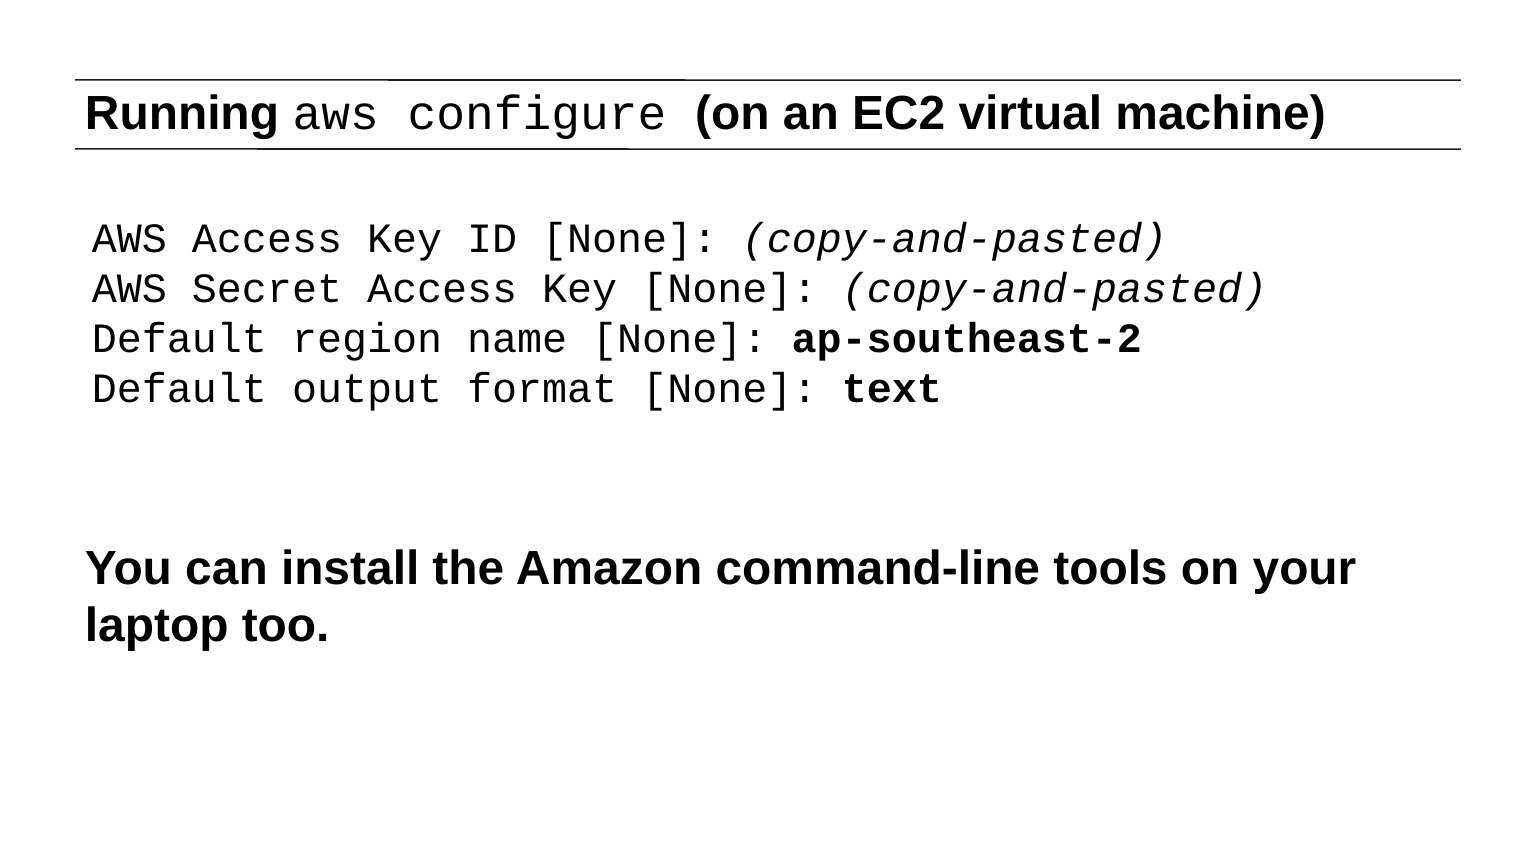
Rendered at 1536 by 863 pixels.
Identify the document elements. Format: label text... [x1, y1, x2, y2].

text_box You can install the Amazon command-line tools on your laptop too. [76, 528, 1460, 660]
title Running aws configure (on an EC2 virtual machine) [76, 82, 1369, 162]
list AWS Access Key ID [None]: (copy-and-pasted) AWS Secret Access Key [None]: (copy-and-pasted) Default region name [None]: ap-southeast-2 Default output format [None]: text [76, 201, 1460, 489]
